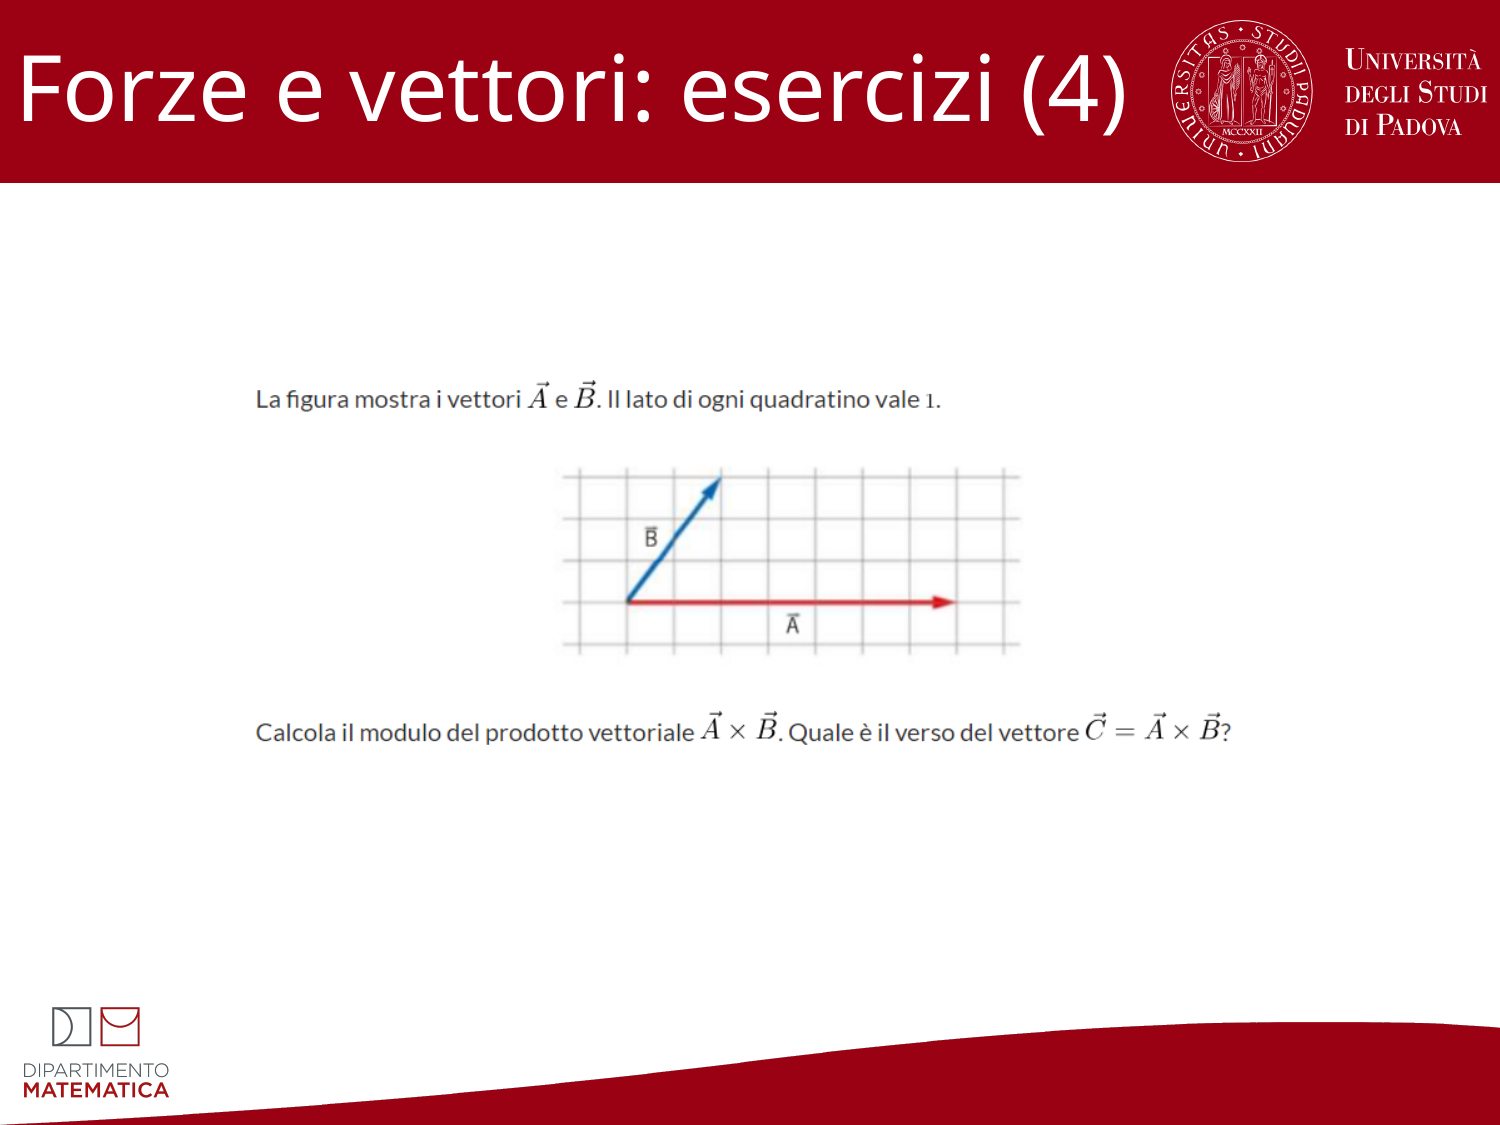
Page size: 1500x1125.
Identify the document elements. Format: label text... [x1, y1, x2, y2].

picture [1171, 20, 1487, 162]
picture [240, 364, 1260, 760]
title Forze e vettori: esercizi (4) [0, 0, 1159, 183]
picture [0, 1007, 1500, 1125]
